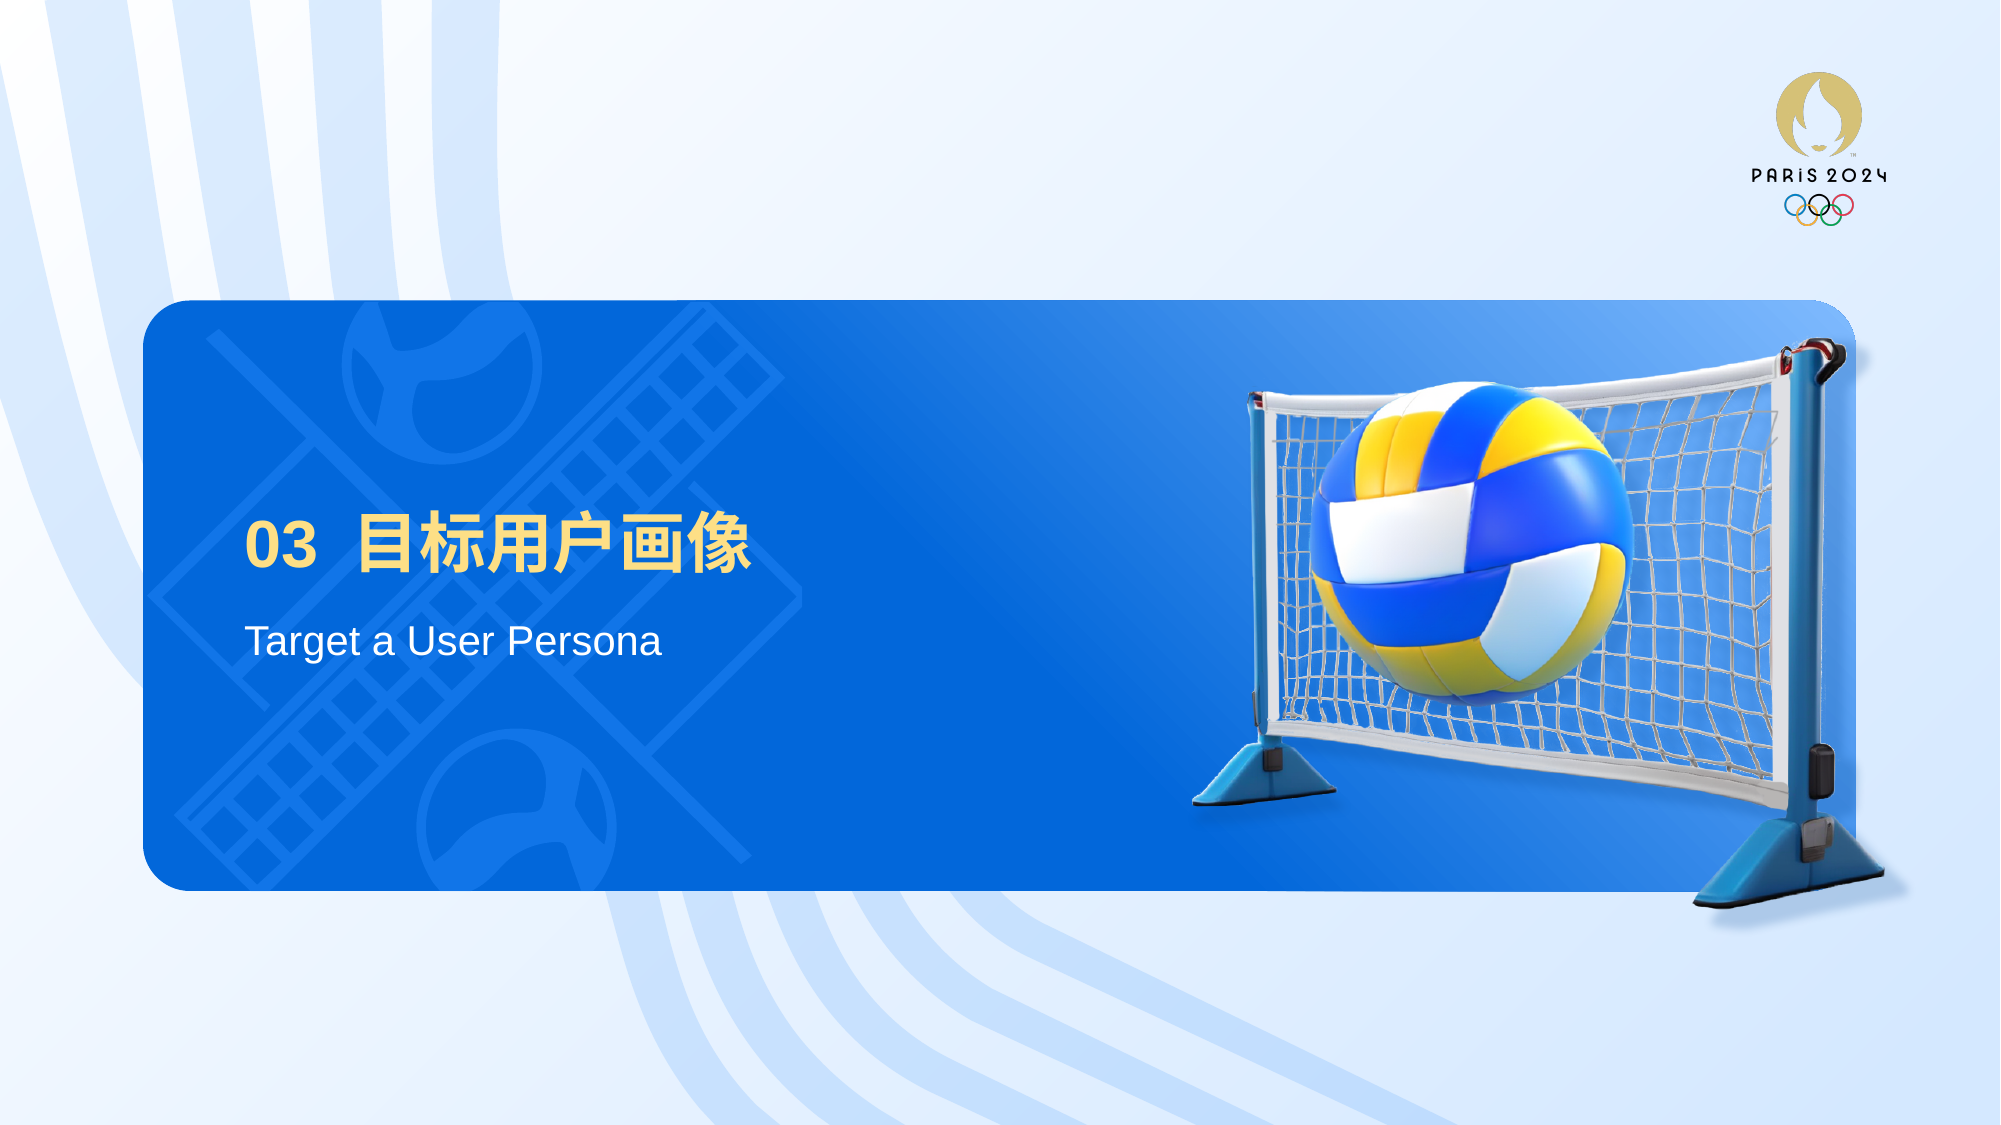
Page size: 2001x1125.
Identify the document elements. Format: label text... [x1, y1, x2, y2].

title 03 目标用户画像 [229, 359, 1224, 589]
list Target a User Persona [229, 596, 1224, 840]
picture [1184, 324, 1891, 916]
picture [1748, 68, 1890, 230]
